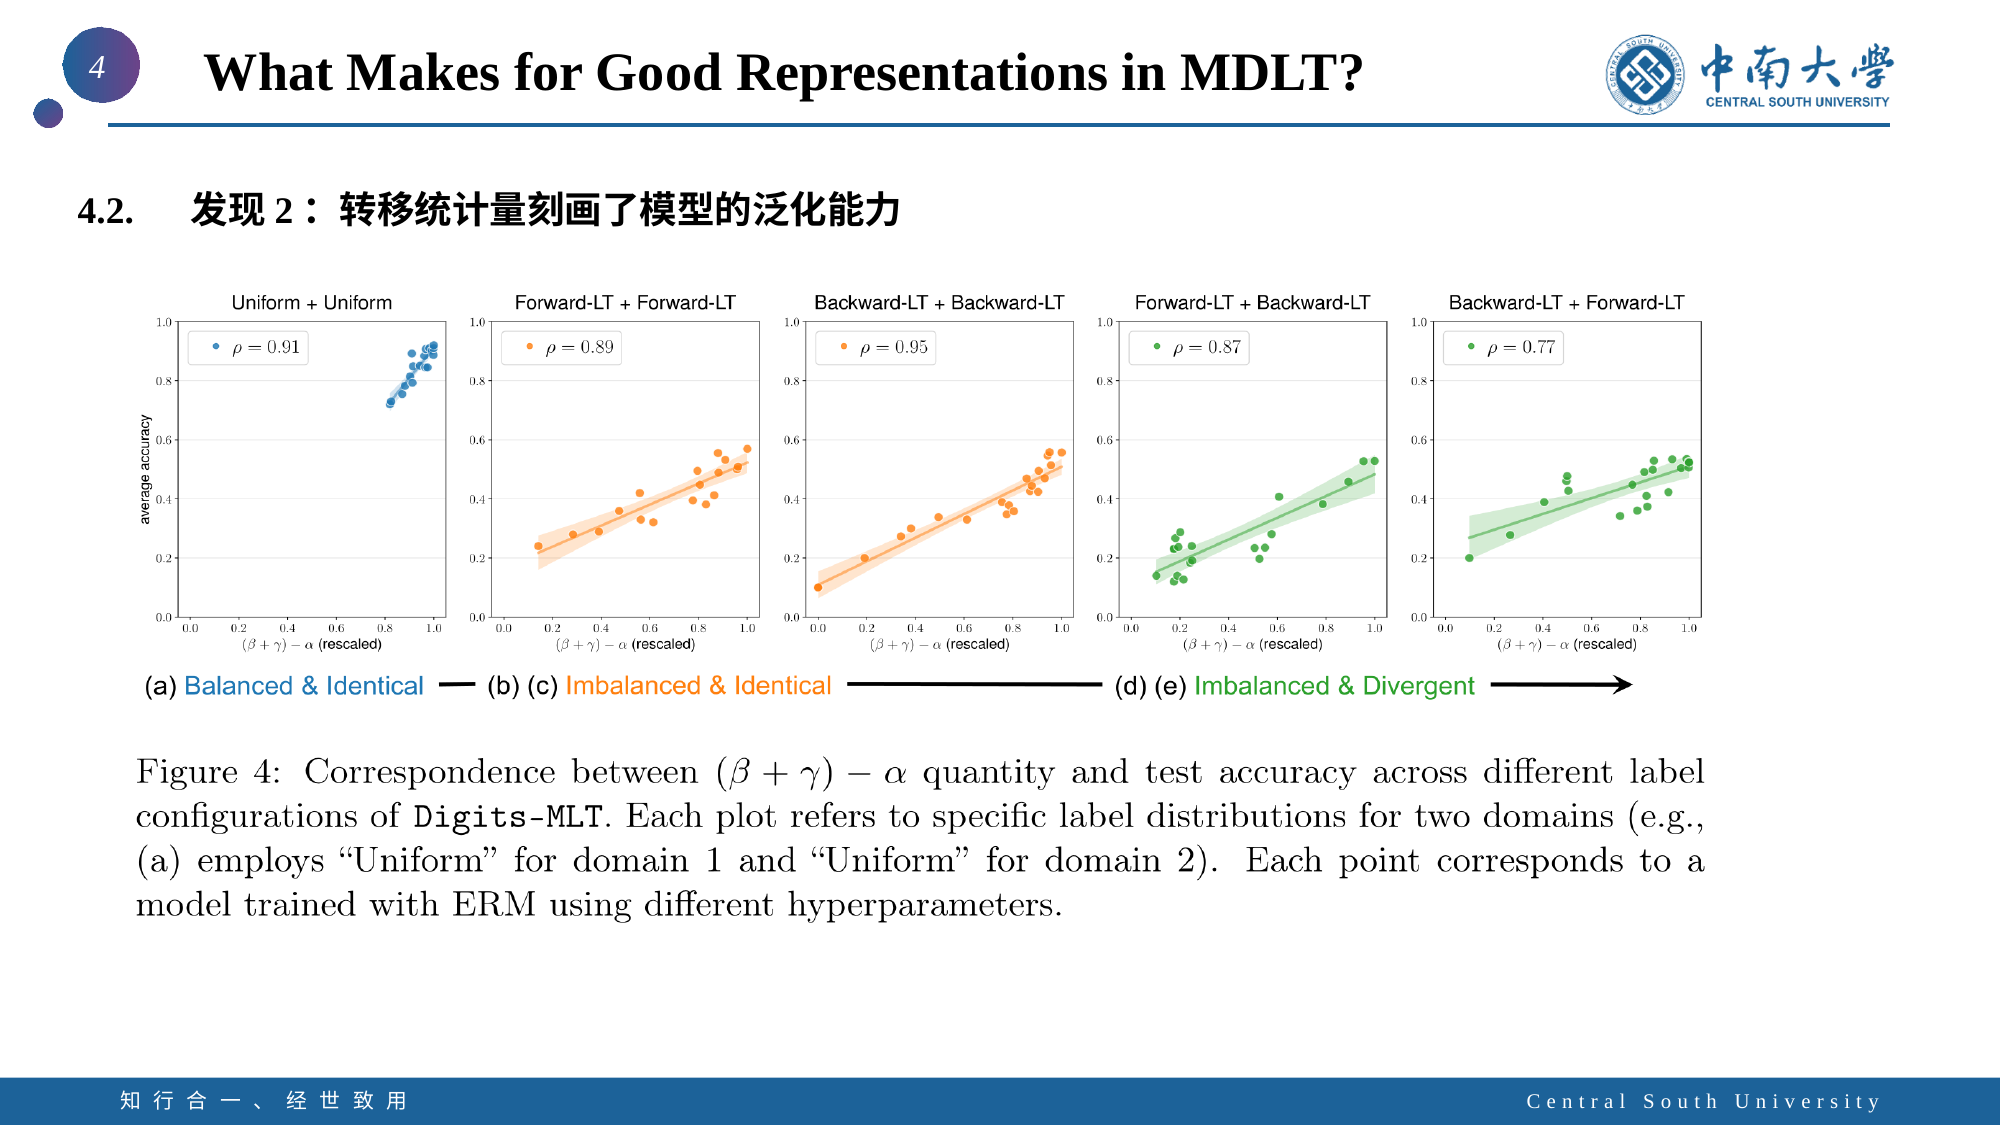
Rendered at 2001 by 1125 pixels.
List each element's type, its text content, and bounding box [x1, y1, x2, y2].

picture [1595, 28, 1907, 121]
text_box [0, 1077, 2000, 1125]
text_box Central South University [1511, 1080, 1894, 1120]
text_box 4.2. 发现2：转移统计量刻画了模型的泛化能力 [62, 155, 1351, 239]
text_box 知行合一、经世致用 [105, 1080, 423, 1120]
text_box What Makes for Good Representations in MDLT? [204, 24, 1804, 110]
picture [108, 268, 1756, 927]
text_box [33, 26, 153, 128]
text_box [158, 0, 1050, 118]
